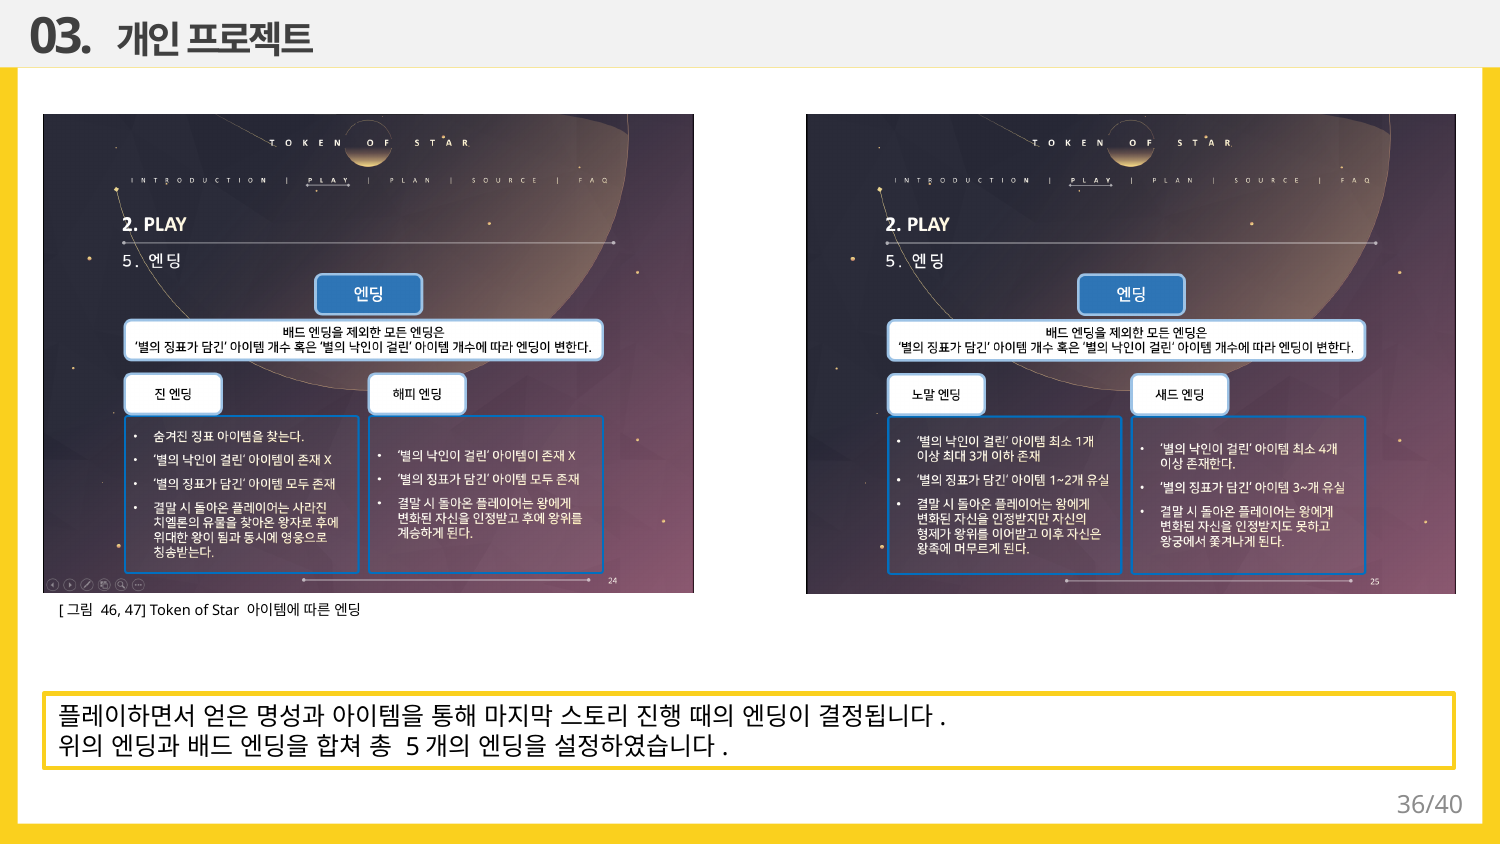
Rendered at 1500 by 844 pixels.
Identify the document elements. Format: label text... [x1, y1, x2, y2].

text_box [그림 46, 47] Token of Star 아이템에 따른 엔딩 [43, 601, 563, 626]
picture [806, 114, 1457, 594]
text_box 플레이하면서 얻은 명성과 아이템을 통해 마지막 스토리 진행 때의 엔딩이 결정됩니다. 위의 엔딩과 배드 엔딩을 합쳐 총 5개의 엔딩을 설정하였습니다. [42, 691, 1456, 770]
text_box 03. 개인 프로젝트 [0, 0, 1500, 70]
text_box [16, 70, 1484, 826]
slide_number 36/40 [1368, 786, 1479, 826]
picture [43, 114, 694, 594]
